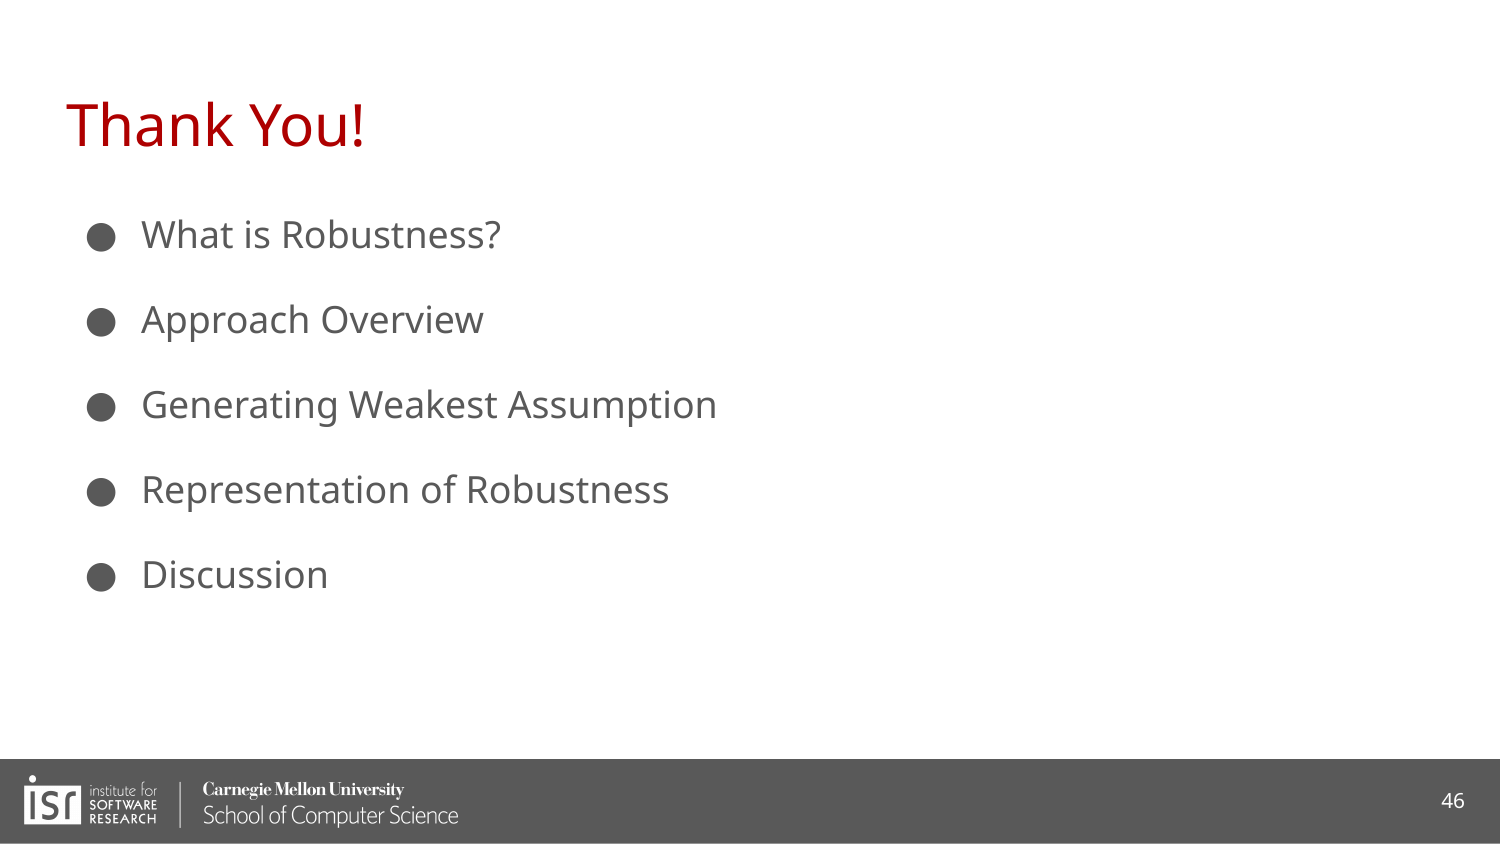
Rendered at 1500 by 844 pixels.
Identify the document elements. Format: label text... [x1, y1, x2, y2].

list What is Robustness? Approach Overview Generating Weakest Assumption Representation of Robustness Discussion [51, 189, 1449, 710]
slide_number 46 [1389, 769, 1480, 834]
picture [24, 775, 458, 828]
title Thank You! [51, 72, 1449, 167]
